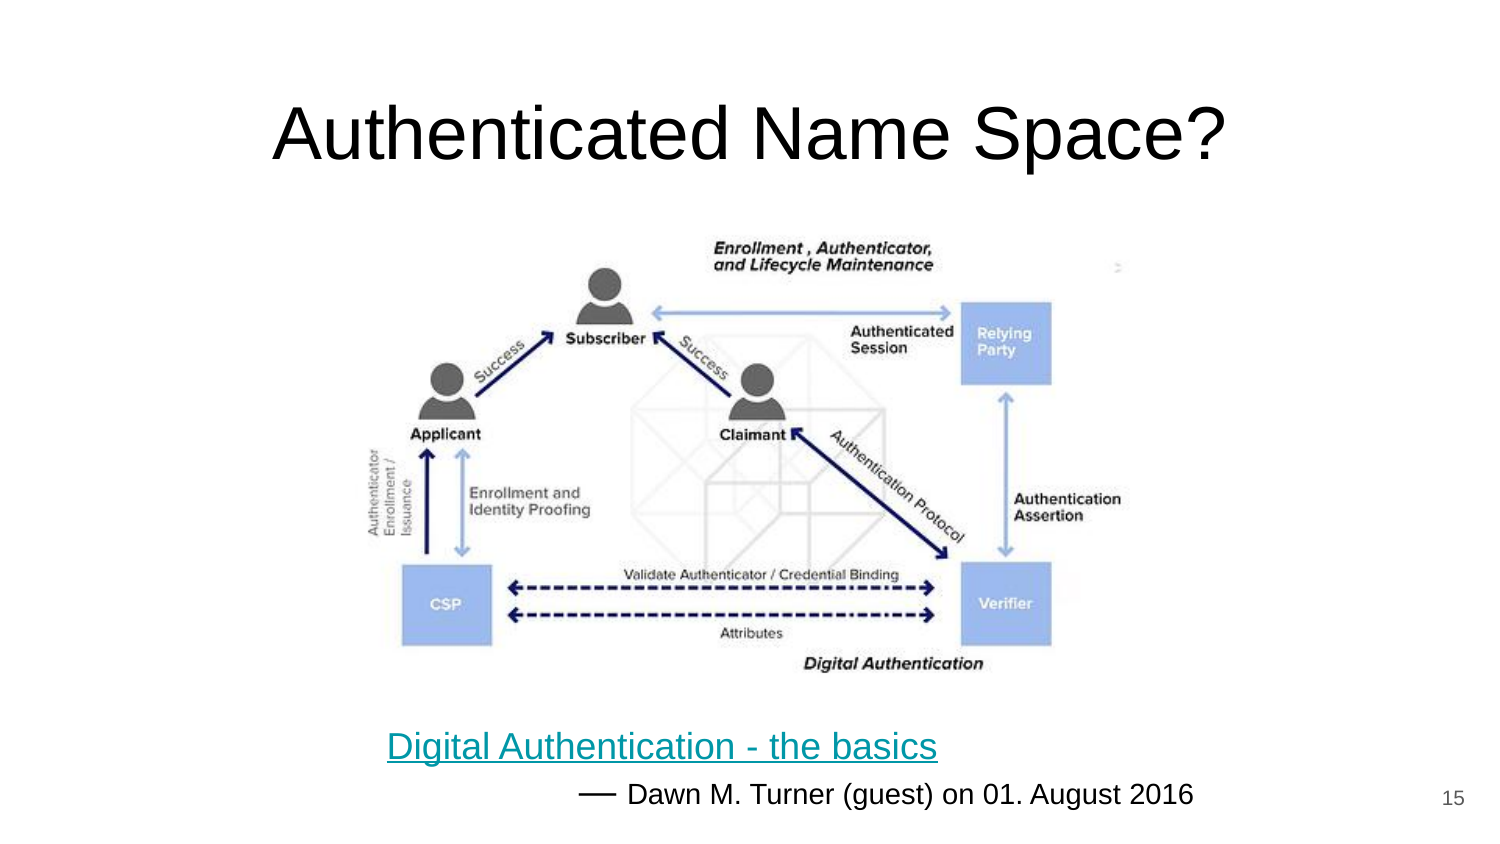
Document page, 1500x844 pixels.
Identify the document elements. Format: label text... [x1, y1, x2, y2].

picture [330, 198, 1170, 709]
title Authenticated Name Space? [51, 60, 1449, 199]
slide_number 15 [1389, 764, 1480, 830]
text_box Digital Authentication - the basics ― Dawn M. Turner (guest) on 01. August 2016 [128, 721, 1196, 812]
